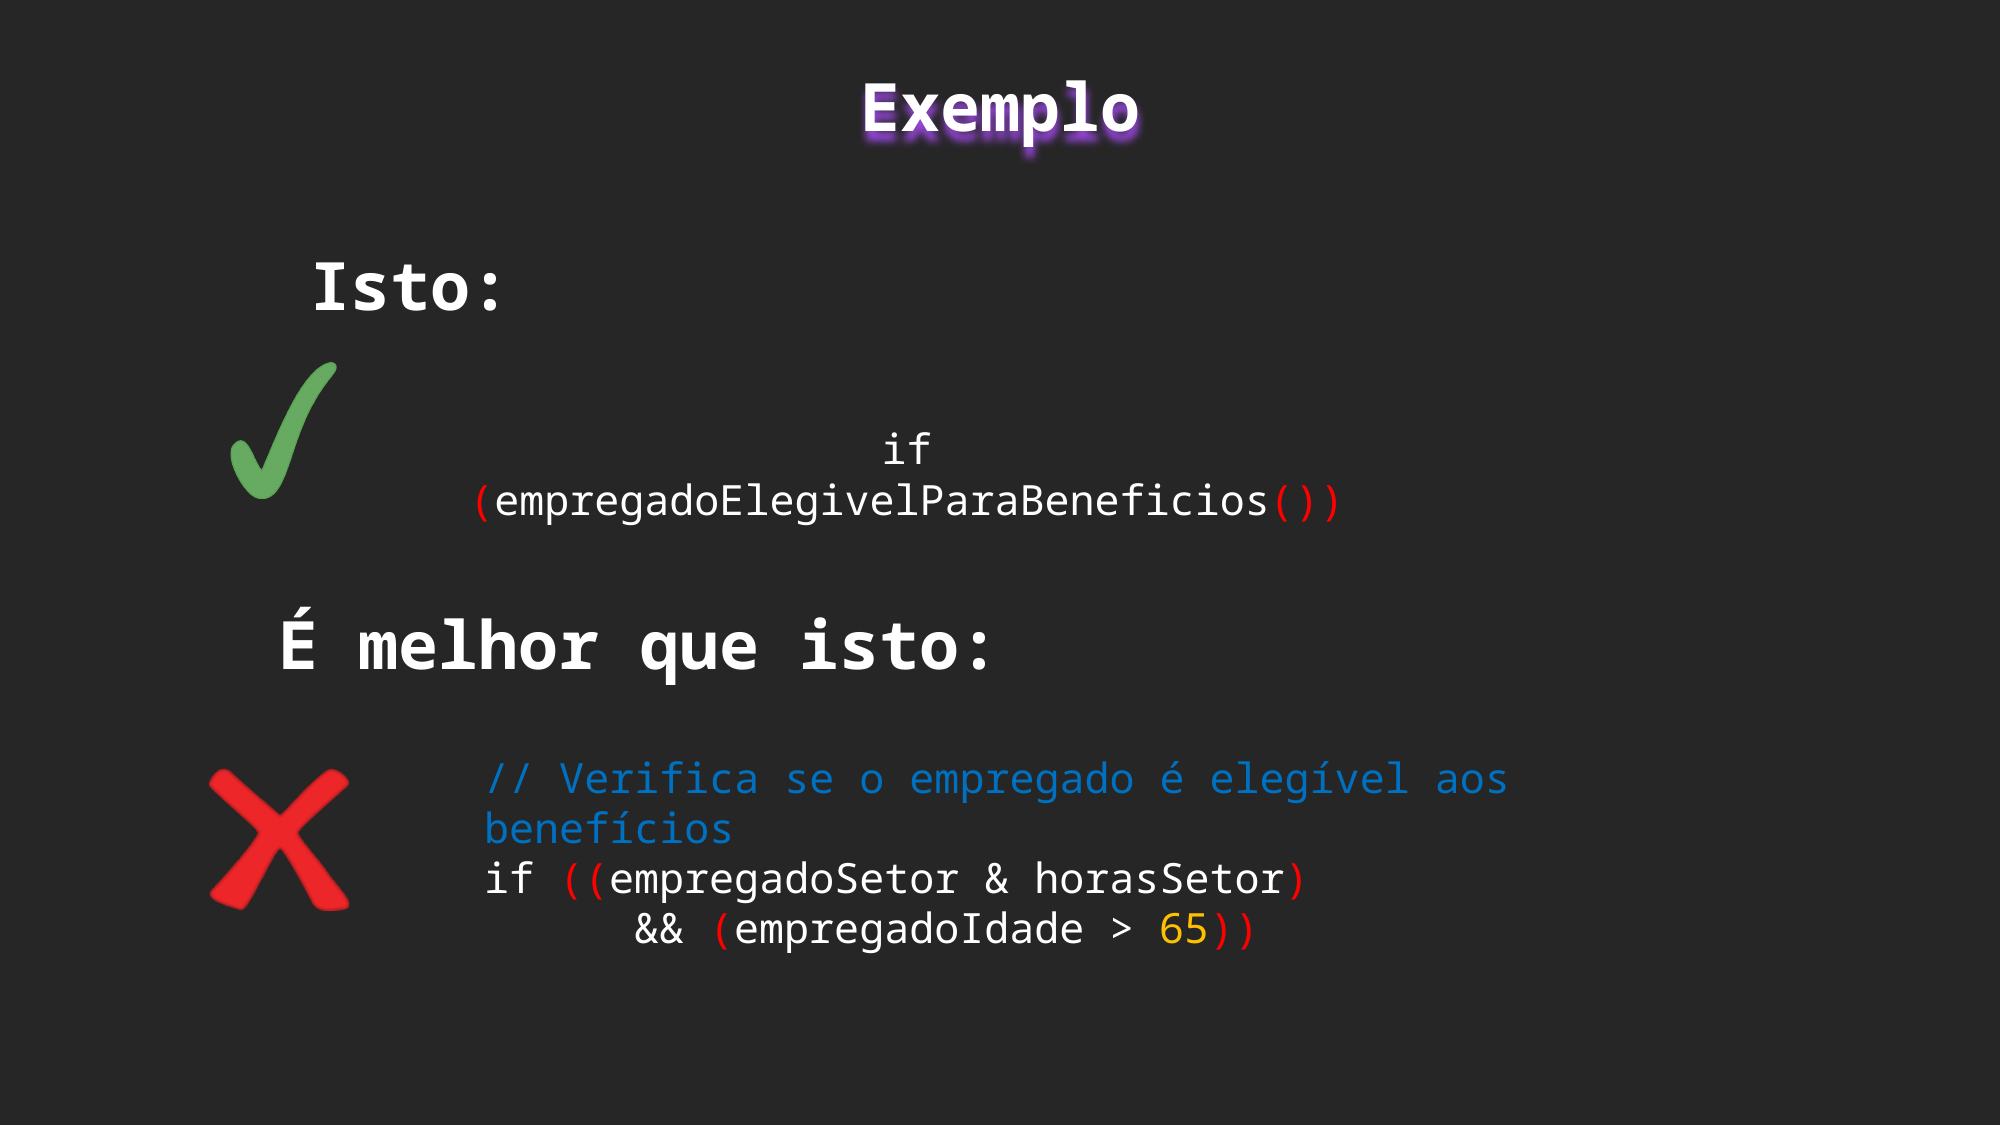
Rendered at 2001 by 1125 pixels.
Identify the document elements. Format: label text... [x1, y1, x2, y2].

text_box É melhor que isto: [185, 595, 1093, 690]
picture [209, 357, 337, 501]
text_box Isto: [0, 236, 865, 332]
picture [209, 768, 359, 911]
text_box // Verifica se o empregado é elegível aos benefícios if ((empregadoSetor & horasSetor) && (empregadoIdade > 65)) [469, 744, 1716, 960]
text_box if (empregadoElegivelParaBeneficios()) [423, 415, 1391, 531]
text_box Exemplo [546, 57, 1454, 153]
